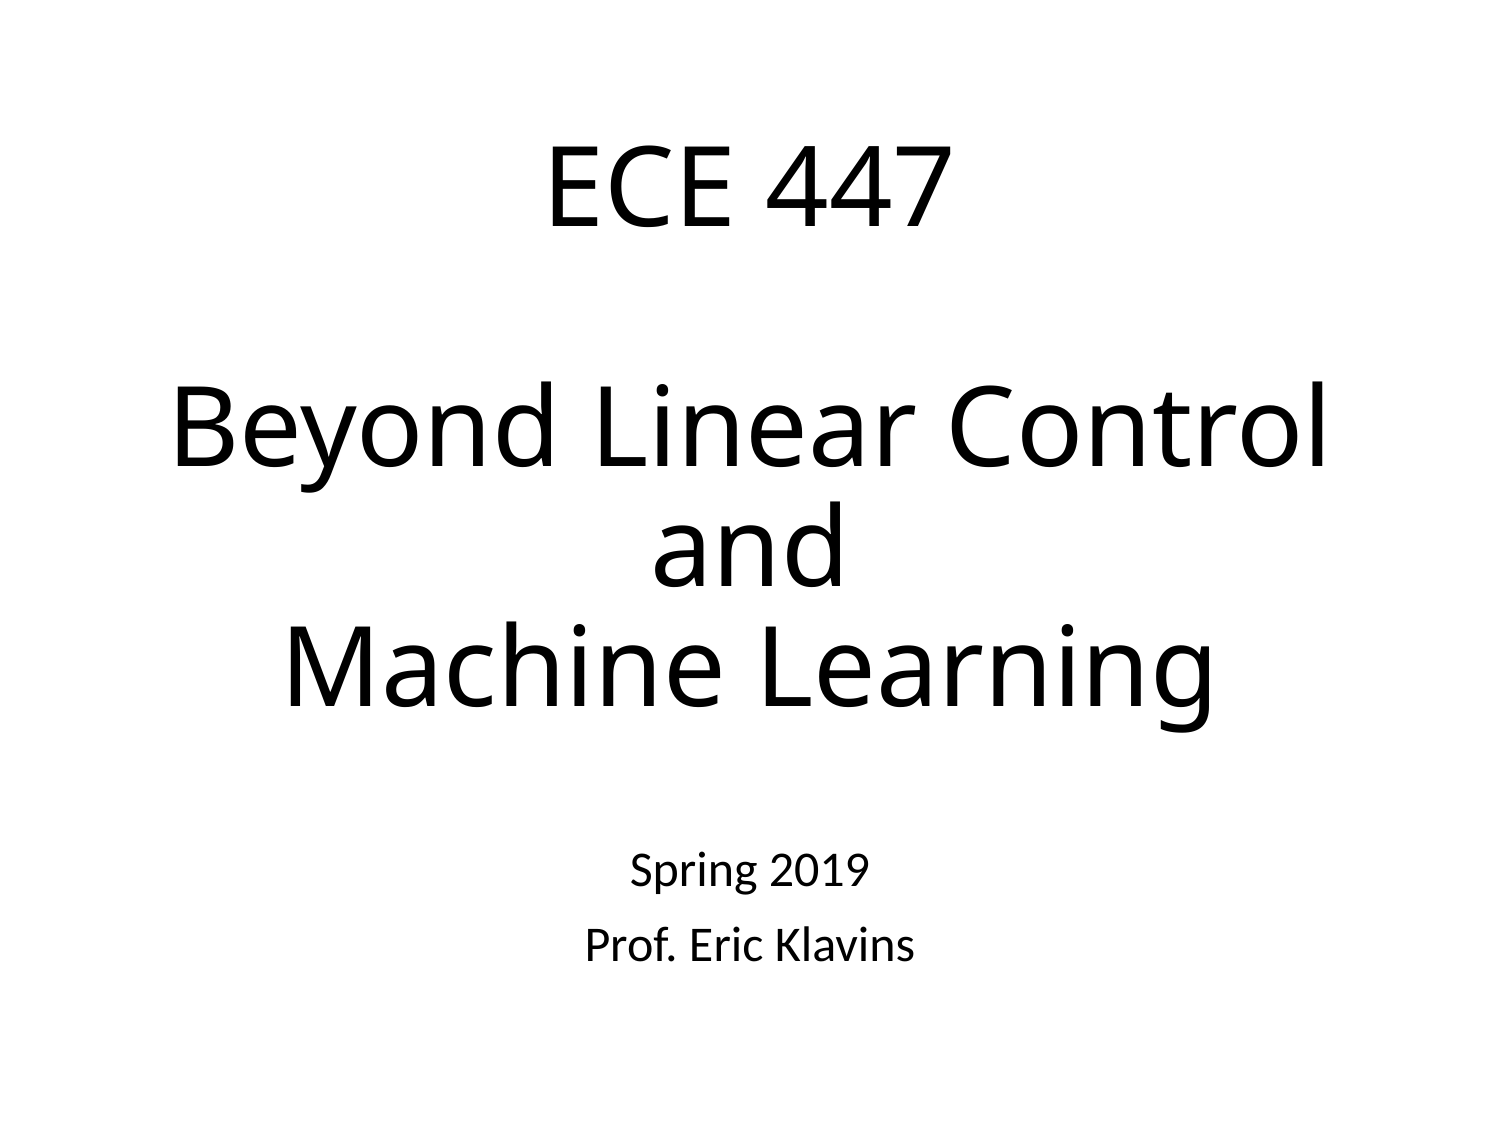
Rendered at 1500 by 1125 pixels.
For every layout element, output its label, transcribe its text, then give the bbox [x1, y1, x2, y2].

subtitle Spring 2019 Prof. Eric Klavins [187, 836, 1313, 1025]
title ECE 447 Beyond Linear Control and Machine Learning [112, 109, 1388, 739]
